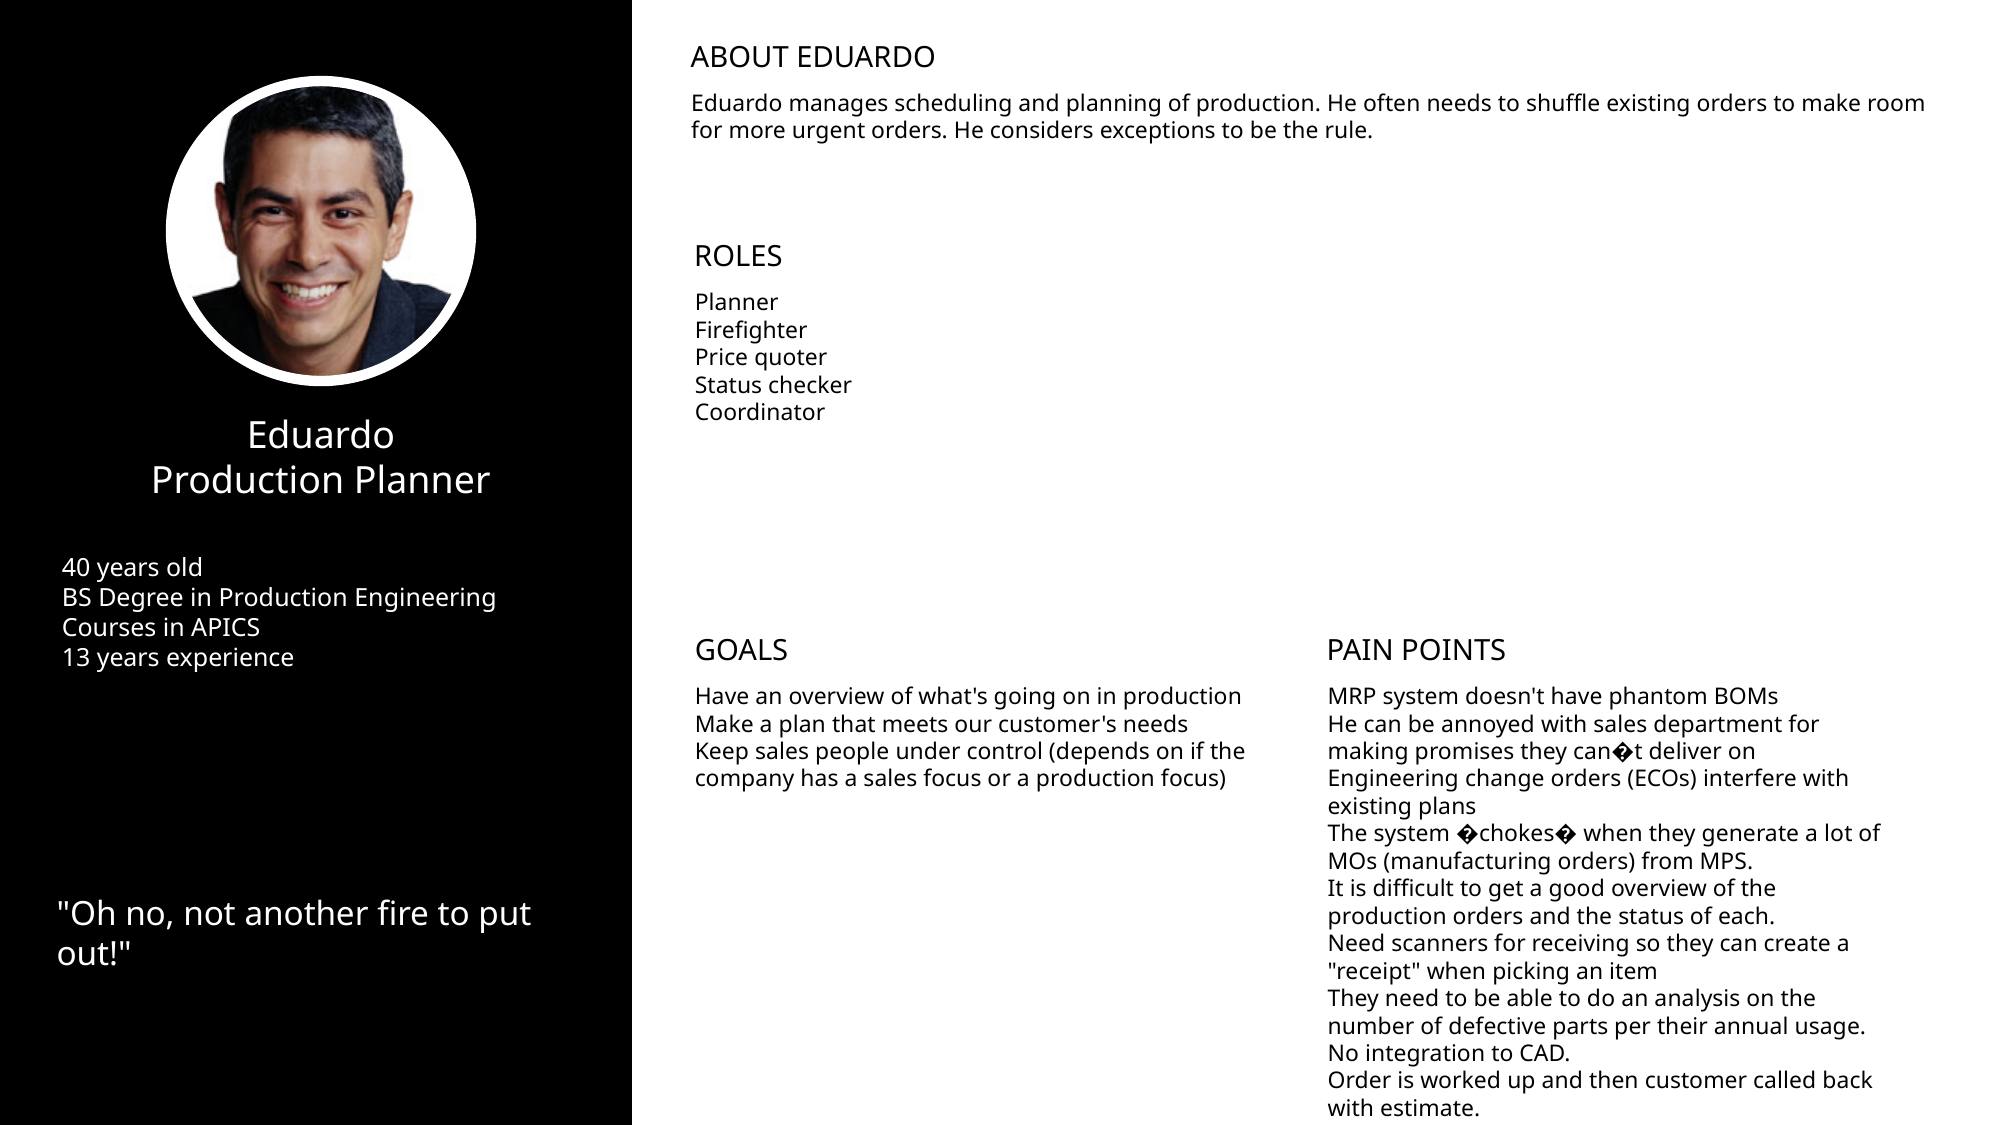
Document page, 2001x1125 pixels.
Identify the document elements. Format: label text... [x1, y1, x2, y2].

text_box [0, 0, 632, 1125]
text_box Have an overview of what's going on in production Make a plan that meets our customer's needs Keep sales people under control (depends on if the company has a sales focus or a production focus) [680, 674, 1312, 799]
text_box 40 years old BS Degree in Production Engineering Courses in APICS 13 years experience [47, 543, 576, 679]
picture [170, 80, 471, 381]
text_box ROLES [679, 229, 798, 280]
text_box "Oh no, not another fire to put out!" [41, 884, 576, 980]
text_box PAIN POINTS [1311, 623, 1522, 674]
text_box GOALS [680, 623, 804, 674]
text_box Planner Firefighter Price quoter Status checker Coordinator [680, 280, 1959, 433]
text_box Eduardo manages scheduling and planning of production. He often needs to shuffle existing orders to make room for more urgent orders. He considers exceptions to be the rule. [676, 81, 1958, 151]
text_box ABOUT EDUARDO [675, 30, 951, 81]
text_box Eduardo Production Planner [136, 403, 506, 509]
text_box MRP system doesn't have phantom BOMs He can be annoyed with sales department for making promises they can�t deliver on Engineering change orders (ECOs) interfere with existing plans The system �chokes� when they generate a lot of MOs (manufacturing orders) from MPS. It is difficult to get a good overview of the production orders and the status of each. Need scanners for receiving so they can create a "receipt" when picking an item They need to be able to do an analysis on the number of defective parts per their annual usage. No integration to CAD. Order is worked up and then customer called back with estimate. Limited accounting set ups don't work when multiple products requiring multiple machine configurations have to be run Since employee turn-over can be high, needs a system showing workflow - something that's easy to learn, easy icons, and Help for training Once the work order has been released it's in the system. You can make changes but need to do the paperwork out on the floor and, even if you send the new one electronically, you have to be certain they're looking at the latest update. Being the company hero means that he can never go on a 3-week vacation Finding historical information for an order which is similar to a current order Bad data in the system causes too many false signals that takes him away from his work [1312, 674, 1916, 1125]
